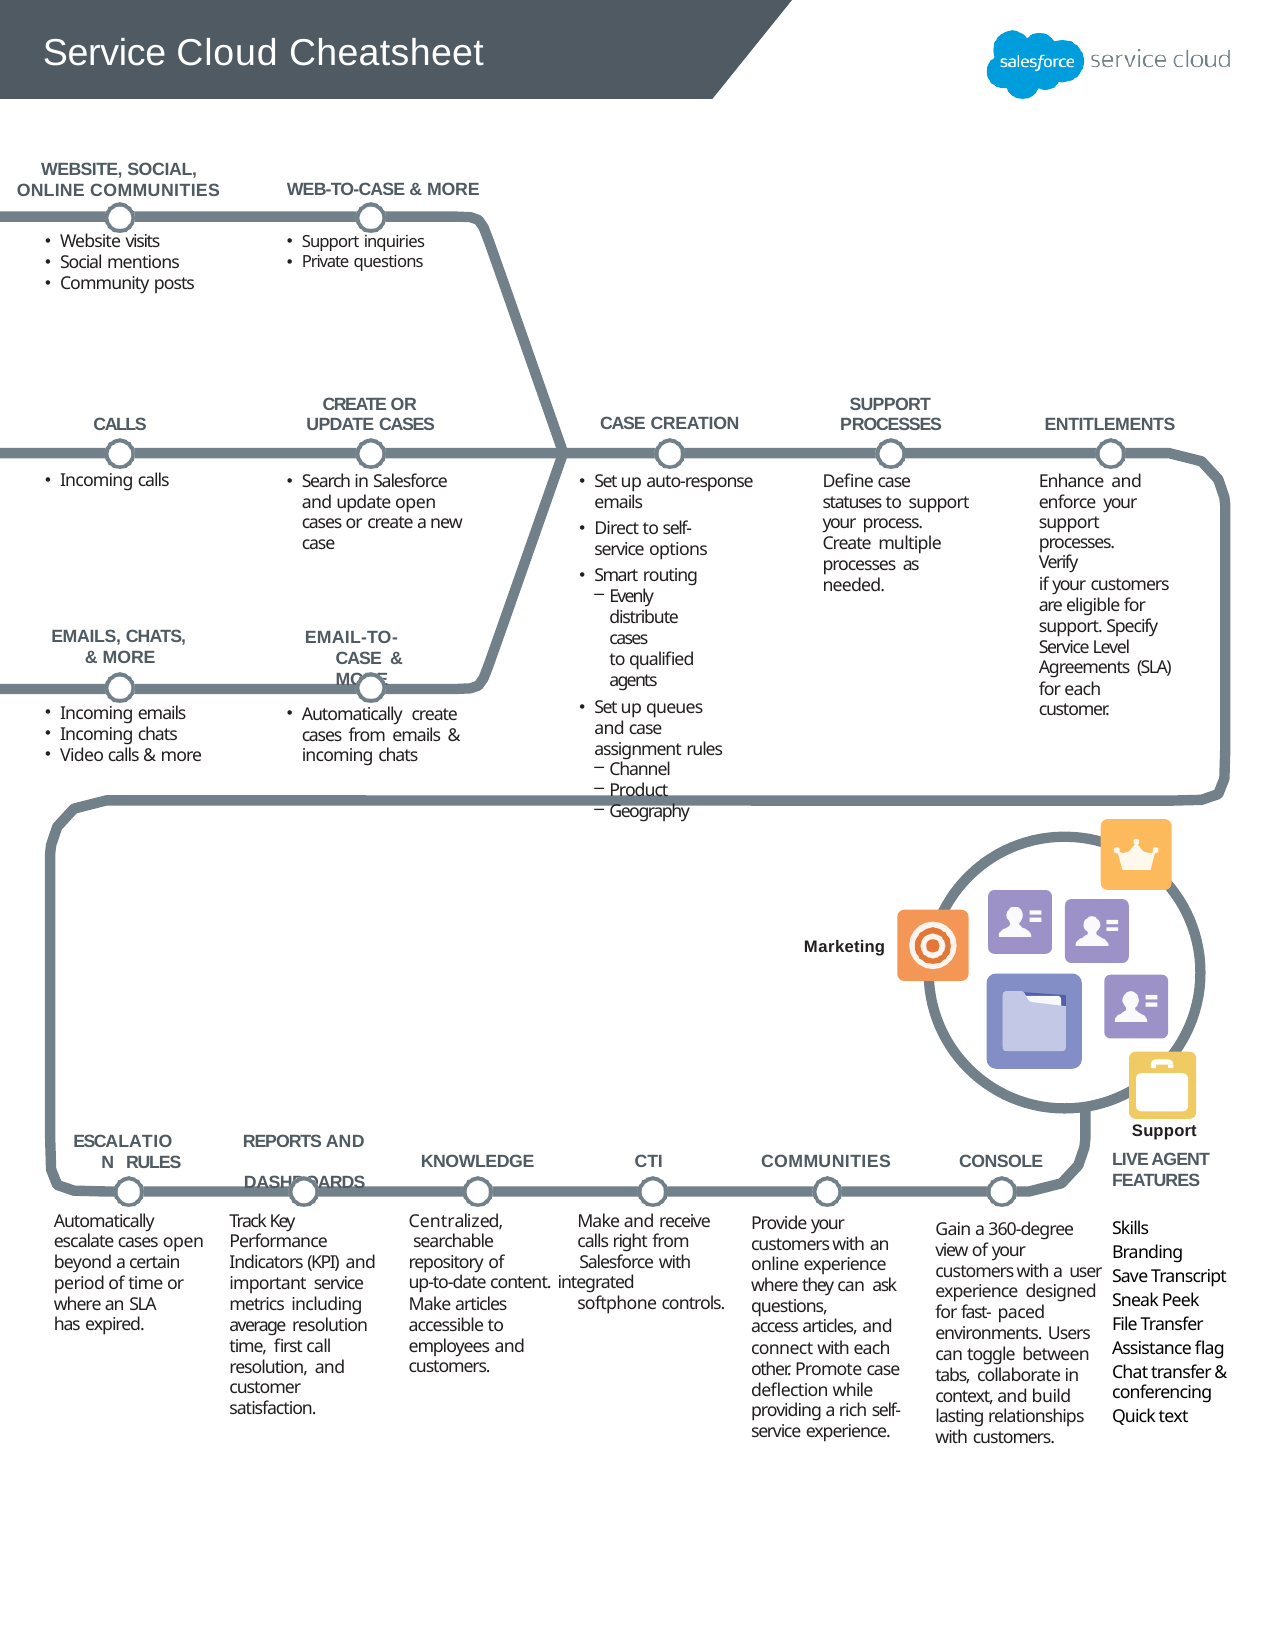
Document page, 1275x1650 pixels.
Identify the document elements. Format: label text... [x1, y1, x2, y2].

text_box Marketing [801, 933, 888, 956]
text_box [104, 438, 135, 469]
text_box softphone controls. [575, 1289, 734, 1314]
text_box Provide your customers with an online experience where they can ask questions, access articles, and connect with each other. Promote case deflection while providing a rich self- service experience. [749, 1208, 913, 1442]
text_box Support [1129, 1117, 1199, 1140]
text_box [875, 438, 906, 469]
text_box CTI [632, 1147, 665, 1172]
text_box Gain a 360-degree view of your customers with a user experience designed for fast- paced environments. Users can toggle between tabs, collaborate in context, and build lasting relationships with customers. [933, 1214, 1106, 1448]
text_box [462, 1176, 493, 1207]
text_box [1129, 1051, 1197, 1119]
text_box Track Key Performance Indicators (KPI) and important service metrics including average resolution time, first call resolution, and customer satisfaction. [227, 1206, 380, 1419]
text_box ENTITLEMENTS [1042, 410, 1180, 434]
text_box Search in Salesforce and update open cases or create a new case [284, 466, 473, 554]
text_box [1150, 1059, 1174, 1069]
text_box Website visits Social mentions Community posts [42, 235, 180, 293]
text_box Make and receive calls right from [575, 1206, 719, 1252]
text_box EMAILS, CHATS, & MORE [49, 622, 191, 668]
text_box [1064, 899, 1129, 963]
text_box [1113, 838, 1159, 871]
text_box [0, 453, 563, 689]
text_box [654, 438, 685, 469]
text_box CONSOLE [957, 1147, 1047, 1172]
text_box WEB-TO-CASE & MORE [284, 176, 483, 200]
text_box Incoming emails Incoming chats Video calls & more [42, 699, 210, 765]
text_box EMAIL-TO-CASE & MORE [302, 623, 440, 689]
text_box [355, 672, 386, 703]
text_box repository of Salesforce with [406, 1248, 699, 1272]
text_box [914, 927, 951, 964]
text_box CALLS [91, 410, 149, 434]
text_box Set up auto-response emails Direct to self- service options Smart routing Evenly distribute cases to qualified agents Set up queues and case assignment rules Channel Product Geography [577, 466, 782, 821]
text_box [1136, 1073, 1189, 1112]
text_box Automatically create cases from emails & incoming chats [284, 699, 466, 766]
text_box [1025, 992, 1066, 1006]
text_box [355, 438, 386, 469]
text_box CREATE OR UPDATE CASES [304, 389, 438, 435]
text_box Enhance and enforce your support processes. Verify if your customers are eligible for support. Specify Service Level Agreements (SLA) for each customer. [1036, 466, 1177, 720]
text_box Make articles accessible to employees and customers. [406, 1293, 533, 1377]
text_box Incoming calls [42, 466, 177, 491]
text_box [637, 1176, 668, 1207]
text_box [988, 890, 1052, 954]
text_box [1002, 991, 1066, 1052]
text_box SUPPORT PROCESSES [838, 389, 944, 435]
text_box [1100, 819, 1172, 890]
text_box ESCALATION RULES [71, 1126, 187, 1172]
text_box [909, 931, 914, 960]
text_box Define case statuses to support your process. Create multiple processes as needed. [820, 466, 973, 596]
text_box Centralized, searchable [406, 1206, 504, 1248]
text_box [998, 907, 1042, 937]
text_box [897, 909, 969, 981]
text_box [1104, 974, 1169, 1039]
text_box LIVE AGENT FEATURES Skills Branding Save Transcript Sneak Peek File Transfer Assistance flag Chat transfer & conferencing Quick text [1110, 1145, 1275, 1451]
text_box [986, 973, 1082, 1069]
text_box [1075, 916, 1119, 946]
text_box [104, 202, 135, 233]
text_box [1114, 991, 1158, 1022]
text_box [355, 202, 386, 233]
text_box [1095, 438, 1126, 469]
text_box REPORTS AND DASHBOARDS [240, 1126, 369, 1193]
text_box WEBSITE, SOCIAL, ONLINE COMMUNITIES [14, 155, 226, 201]
text_box [986, 30, 1230, 99]
text_box [812, 1176, 842, 1207]
text_box Service Cloud Cheatsheet [40, 25, 489, 73]
text_box [0, 216, 563, 452]
text_box KNOWLEDGE [418, 1147, 538, 1172]
text_box [986, 1176, 1017, 1207]
text_box [104, 672, 135, 703]
text_box [918, 921, 948, 927]
text_box [1027, 995, 1062, 1005]
text_box CASE CREATION [598, 410, 743, 434]
text_box [918, 964, 948, 970]
text_box [928, 836, 1201, 1109]
text_box COMMUNITIES [758, 1147, 896, 1172]
text_box Automatically escalate cases open beyond a certain period of time or where an SLA has expired. [51, 1206, 214, 1335]
text_box up-to-date content. integrated [406, 1269, 661, 1293]
text_box [113, 1176, 144, 1207]
text_box [288, 1176, 319, 1207]
text_box [951, 930, 957, 961]
